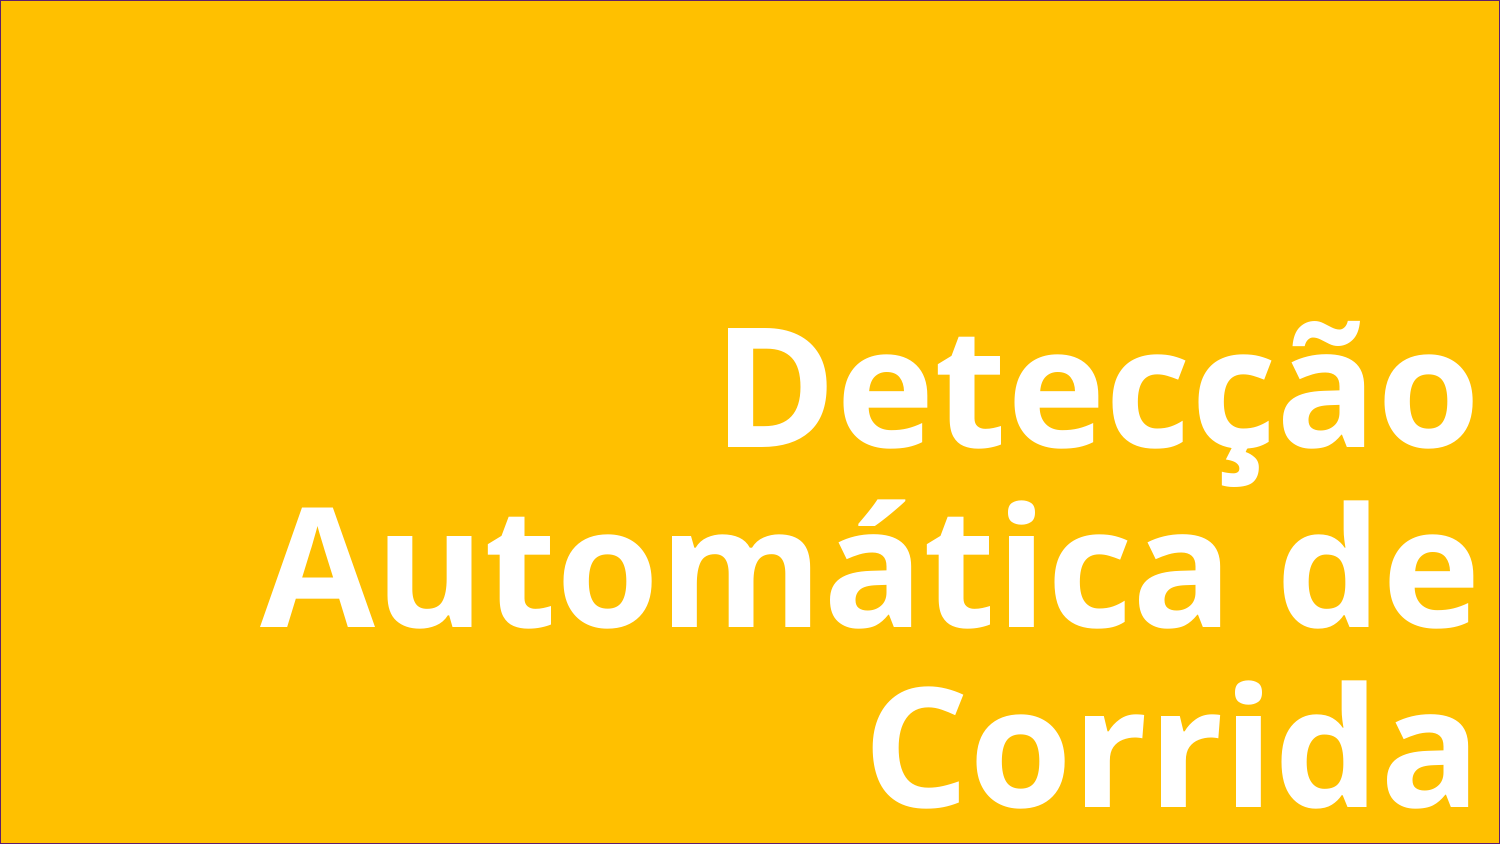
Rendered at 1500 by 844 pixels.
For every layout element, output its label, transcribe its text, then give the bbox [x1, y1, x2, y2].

text_box [0, 0, 1500, 844]
title Detecção Automática de Corrida [27, 662, 1482, 844]
